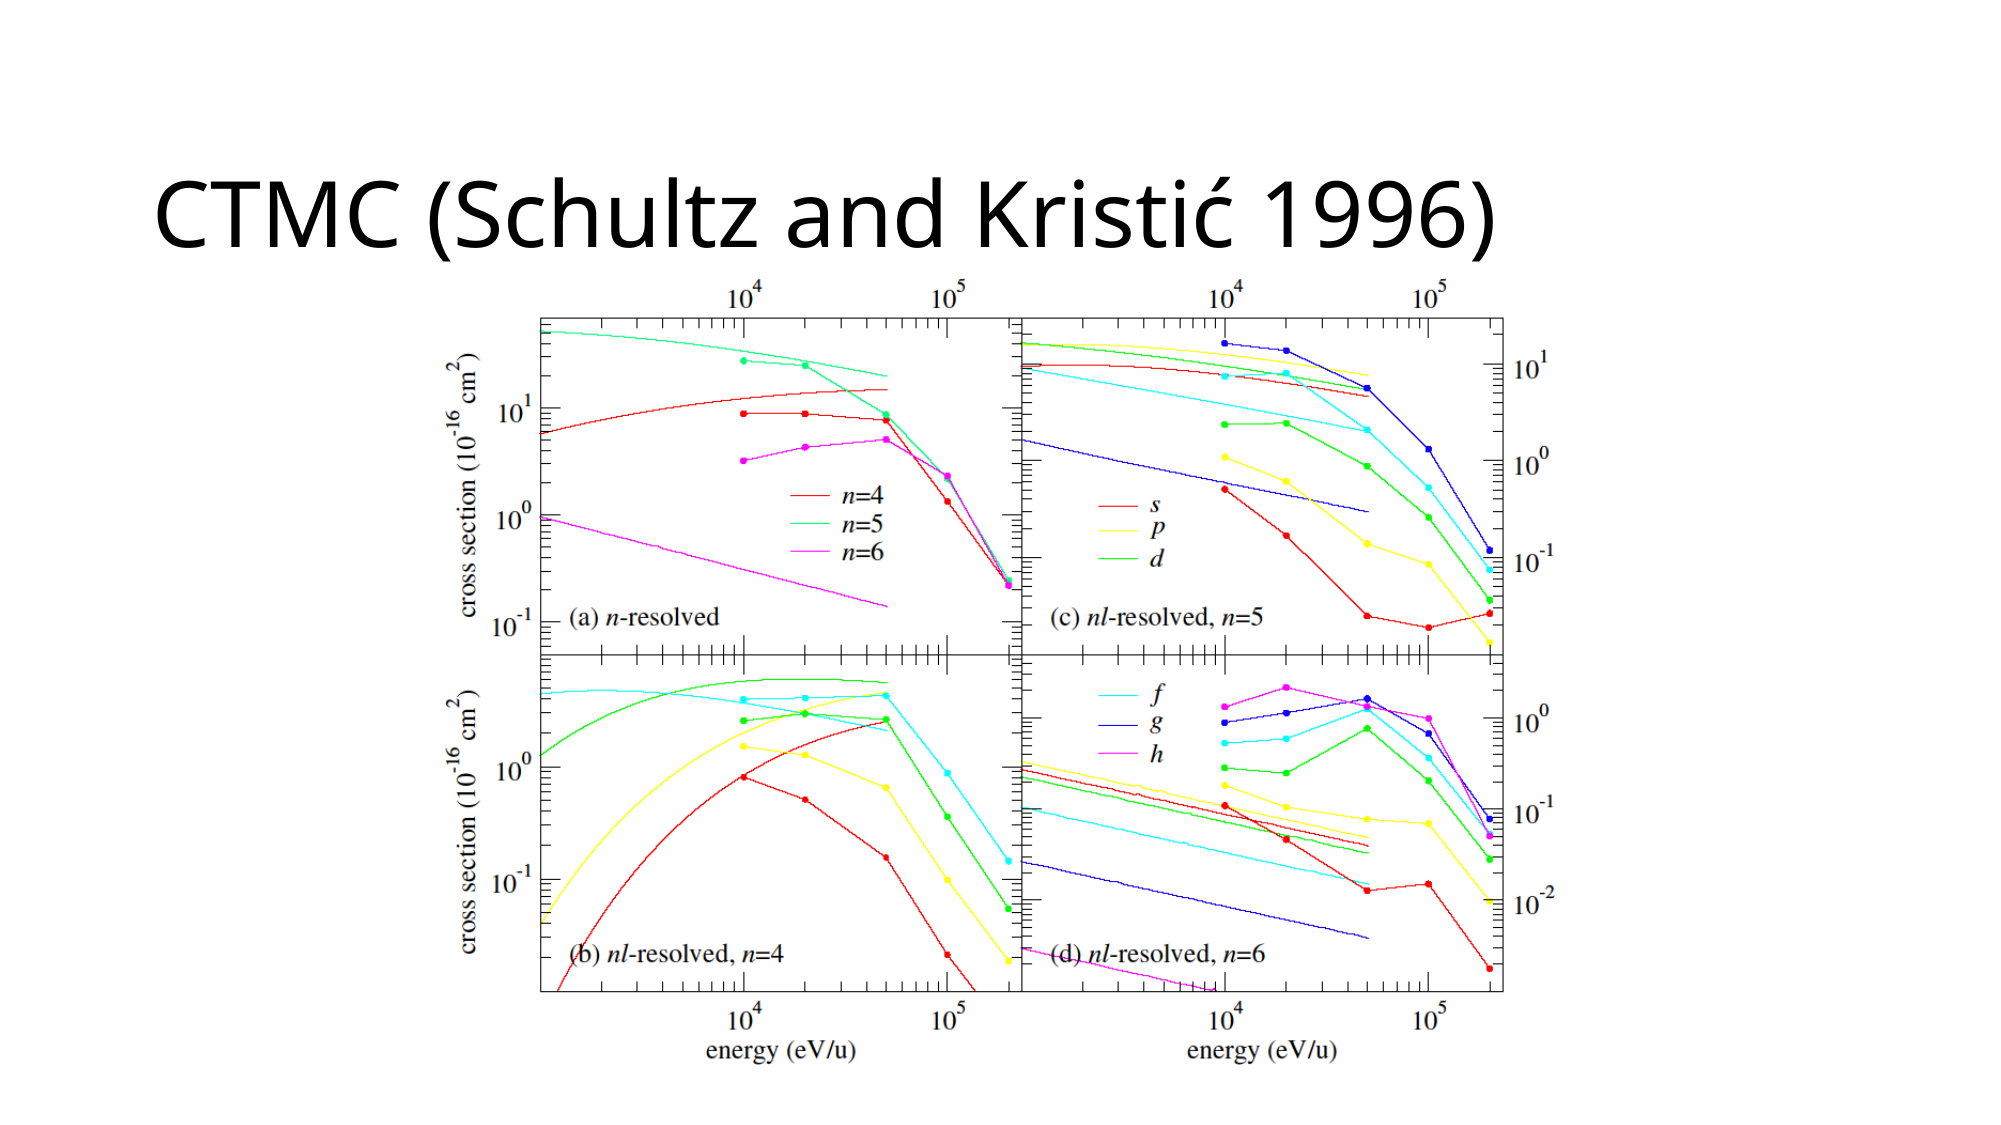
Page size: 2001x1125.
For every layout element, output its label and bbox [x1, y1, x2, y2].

text_box [444, 277, 1556, 1066]
